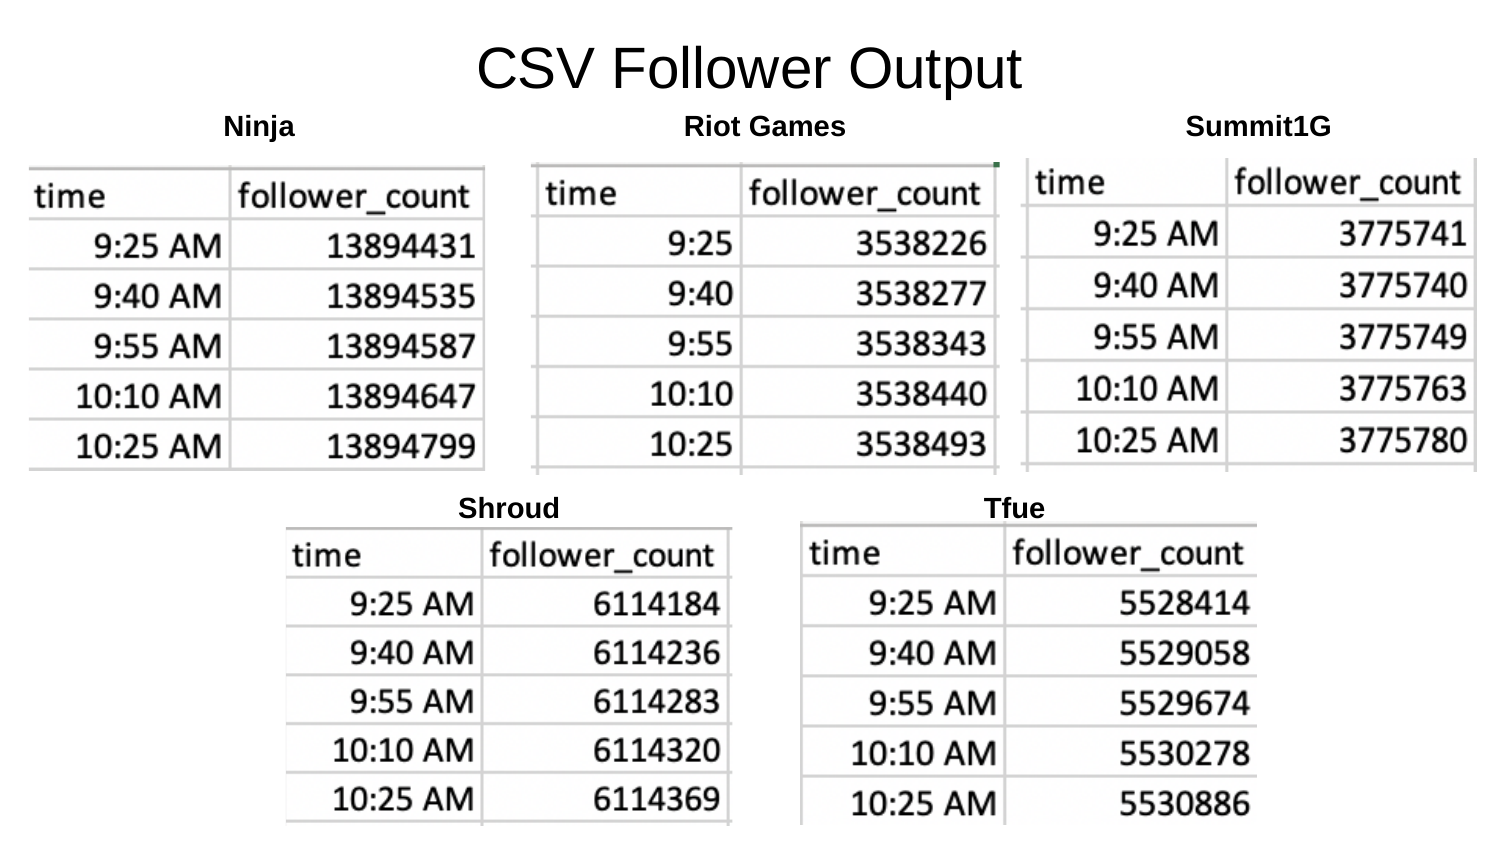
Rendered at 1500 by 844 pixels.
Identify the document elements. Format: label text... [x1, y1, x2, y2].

text_box Shroud [347, 474, 671, 525]
text_box Ninja [97, 92, 421, 164]
text_box Tfue [853, 474, 1177, 519]
picture [799, 521, 1257, 825]
picture [285, 527, 733, 826]
text_box Riot Games [603, 92, 927, 160]
picture [530, 161, 1000, 475]
picture [1020, 158, 1478, 472]
title CSV Follower Output [51, 15, 1449, 110]
text_box Summit1G [1097, 92, 1421, 157]
picture [28, 165, 486, 472]
